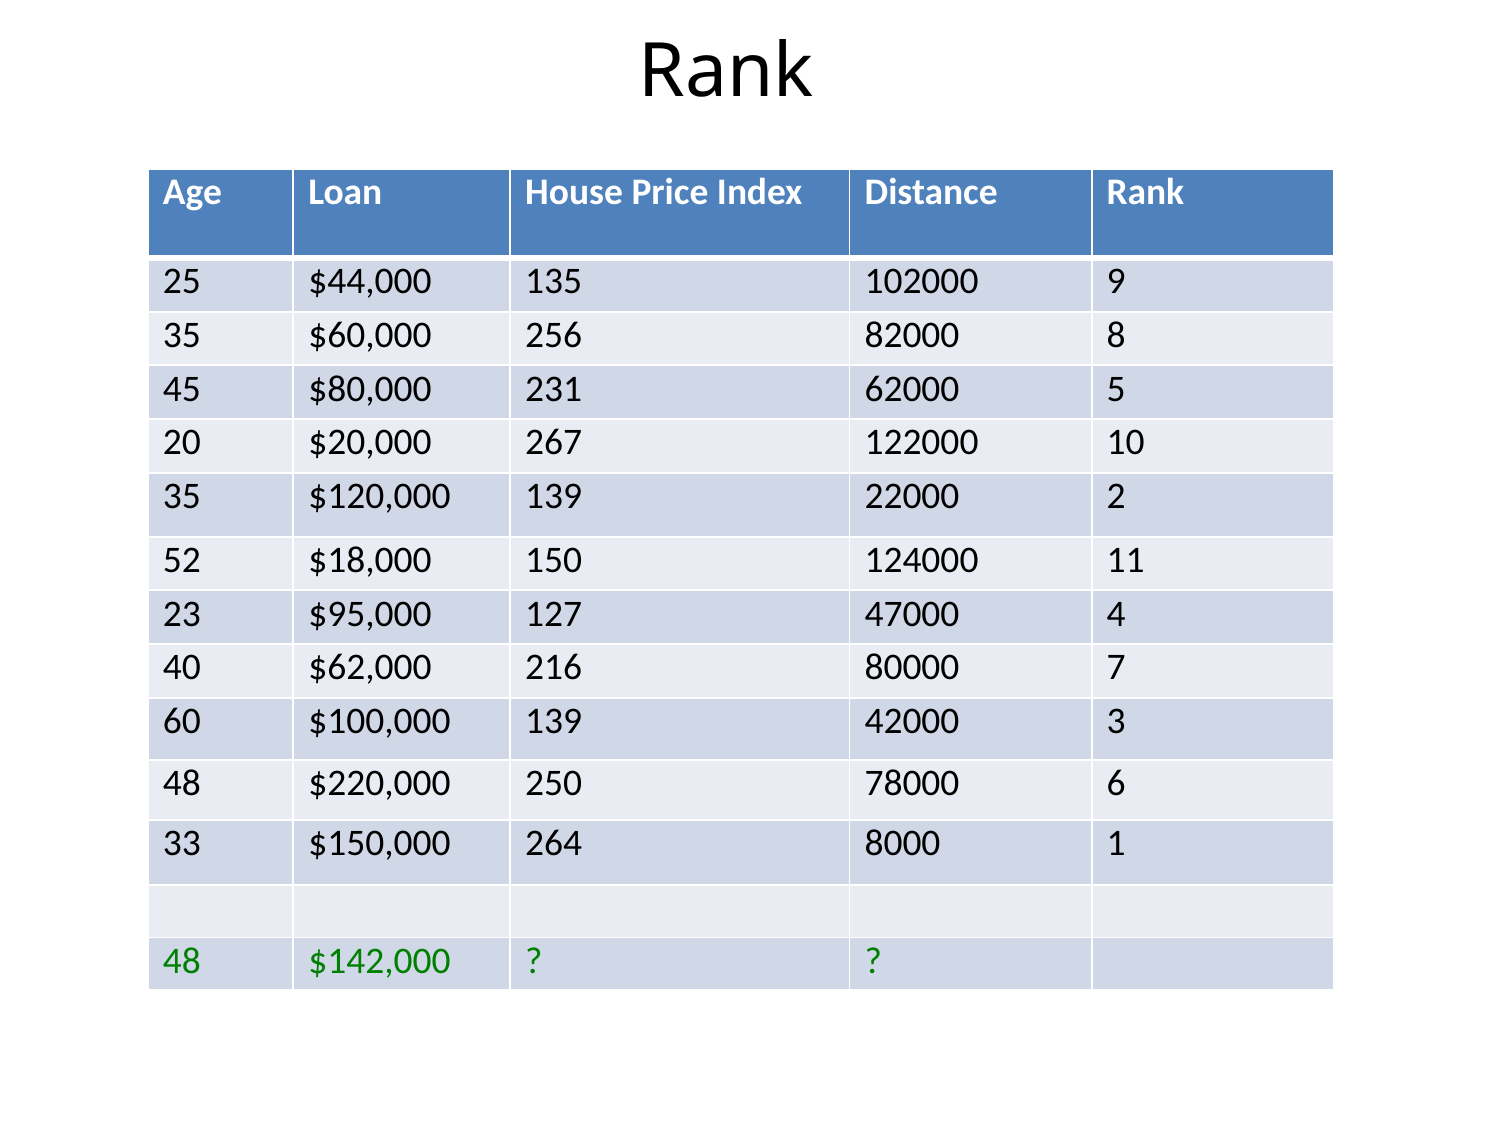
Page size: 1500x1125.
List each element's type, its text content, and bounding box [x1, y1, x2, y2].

table_header House Price Index [511, 170, 849, 255]
table_cell 25 [149, 261, 292, 311]
table_cell ? [511, 938, 849, 989]
table_header Loan [294, 170, 509, 255]
table_cell 5 [1093, 366, 1333, 418]
table_header Distance [850, 170, 1091, 255]
table_cell 35 [149, 474, 292, 536]
table_cell 10 [1093, 420, 1333, 472]
table_cell 250 [511, 761, 849, 819]
table_cell 62000 [850, 366, 1091, 418]
table_cell 48 [149, 938, 292, 989]
table_cell 135 [511, 261, 849, 311]
table_cell $100,000 [294, 699, 509, 759]
table_cell 4 [1093, 591, 1333, 643]
table_cell 78000 [850, 761, 1091, 819]
table_cell $142,000 [294, 938, 509, 989]
table_cell 139 [511, 474, 849, 536]
table_cell 20 [149, 420, 292, 472]
table_cell [149, 886, 292, 937]
table_cell 264 [511, 821, 849, 884]
table_cell 33 [149, 821, 292, 884]
table_cell 139 [511, 699, 849, 759]
table_cell 8 [1093, 313, 1333, 364]
table_cell 8000 [850, 821, 1091, 884]
table_cell 47000 [850, 591, 1091, 643]
table_cell 127 [511, 591, 849, 643]
table_cell $60,000 [294, 313, 509, 364]
table_cell [294, 886, 509, 937]
table_cell 2 [1093, 474, 1333, 536]
table_cell 60 [149, 699, 292, 759]
table_cell $62,000 [294, 645, 509, 697]
table_cell $95,000 [294, 591, 509, 643]
table_cell 3 [1093, 699, 1333, 759]
table_cell [1093, 886, 1333, 937]
table_cell 216 [511, 645, 849, 697]
table_cell 7 [1093, 645, 1333, 697]
table_cell $18,000 [294, 538, 509, 589]
table_header Age [149, 170, 292, 255]
table_cell 35 [149, 313, 292, 364]
table_header Rank [1093, 170, 1333, 255]
table_cell 102000 [850, 261, 1091, 311]
table_cell $120,000 [294, 474, 509, 536]
table_cell 231 [511, 366, 849, 418]
table_cell 256 [511, 313, 849, 364]
table_cell 82000 [850, 313, 1091, 364]
table_cell 23 [149, 591, 292, 643]
title Rank [51, 0, 1402, 133]
table_cell 1 [1093, 821, 1333, 884]
table_cell 150 [511, 538, 849, 589]
table_cell [511, 886, 849, 937]
table_cell 6 [1093, 761, 1333, 819]
table_cell $20,000 [294, 420, 509, 472]
table_cell [1093, 938, 1333, 989]
table_cell $44,000 [294, 261, 509, 311]
table_cell 42000 [850, 699, 1091, 759]
table_cell 40 [149, 645, 292, 697]
table_cell 124000 [850, 538, 1091, 589]
table_cell 22000 [850, 474, 1091, 536]
table_cell 122000 [850, 420, 1091, 472]
table_cell $150,000 [294, 821, 509, 884]
table_cell 80000 [850, 645, 1091, 697]
table_cell [850, 886, 1091, 937]
table_cell 9 [1093, 261, 1333, 311]
table_cell 267 [511, 420, 849, 472]
table_cell 11 [1093, 538, 1333, 589]
table_cell 45 [149, 366, 292, 418]
table_cell $220,000 [294, 761, 509, 819]
table_cell 52 [149, 538, 292, 589]
table_cell 48 [149, 761, 292, 819]
table_cell $80,000 [294, 366, 509, 418]
table_cell ? [850, 938, 1091, 989]
